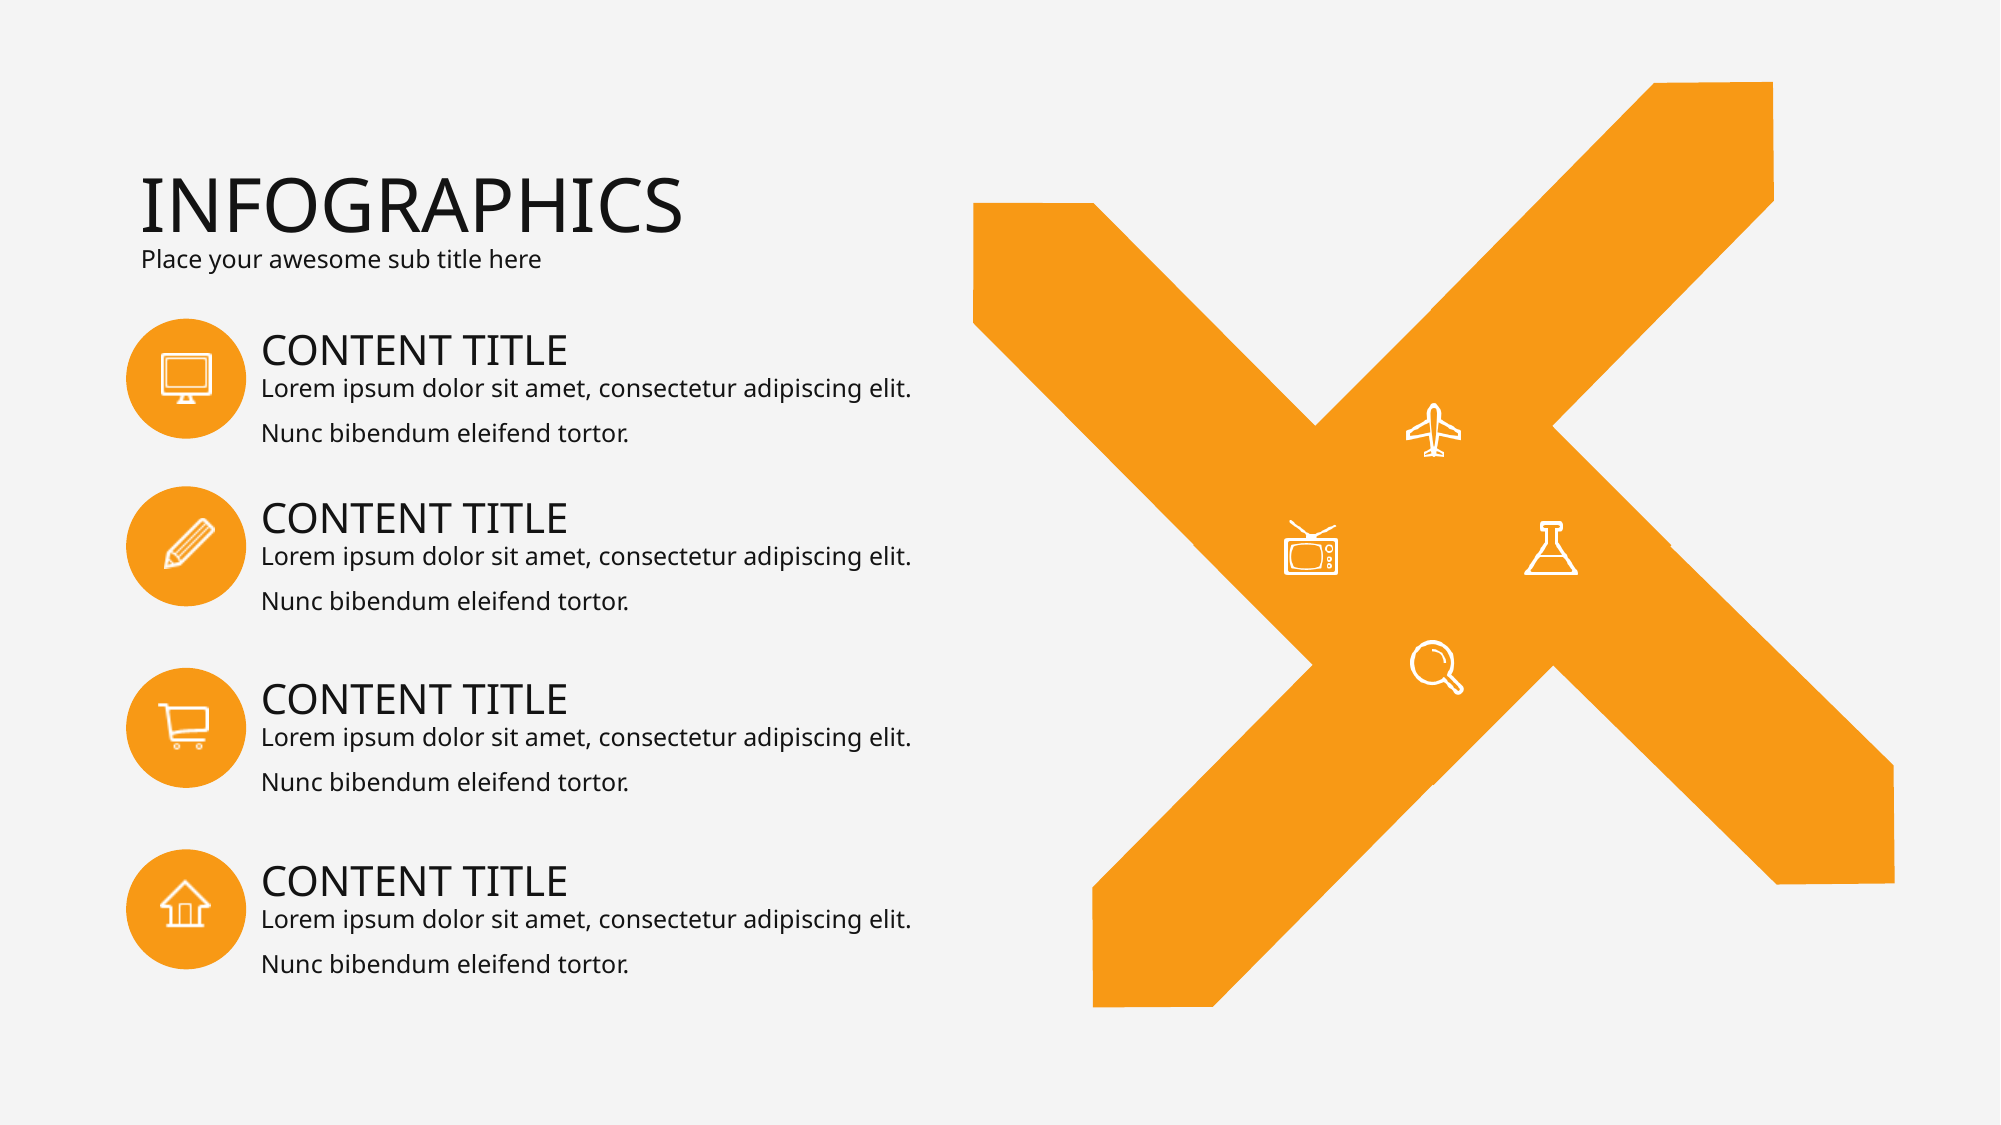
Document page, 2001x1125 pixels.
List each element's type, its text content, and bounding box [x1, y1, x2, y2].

text_box [125, 317, 246, 440]
picture [160, 878, 211, 929]
text_box CONTENT TITLE [246, 640, 953, 731]
text_box Lorem ipsum dolor sit amet, consectetur adipiscing elit. Nunc bibendum eleifend tortor. [246, 550, 953, 623]
text_box Lorem ipsum dolor sit amet, consectetur adipiscing elit. Nunc bibendum eleifend tortor. [246, 731, 953, 805]
text_box CONTENT TITLE [246, 822, 953, 913]
text_box CONTENT TITLE [246, 459, 953, 550]
text_box Lorem ipsum dolor sit amet, consectetur adipiscing elit. Nunc bibendum eleifend tortor. [246, 913, 953, 986]
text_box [126, 105, 1038, 277]
picture [158, 702, 209, 753]
picture [161, 353, 212, 404]
text_box [125, 848, 246, 971]
text_box [125, 485, 246, 608]
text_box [1030, 24, 1953, 1066]
text_box CONTENT TITLE [246, 291, 953, 382]
text_box [125, 666, 246, 789]
picture [164, 518, 215, 569]
text_box Lorem ipsum dolor sit amet, consectetur adipiscing elit. Nunc bibendum eleifend tortor. [246, 382, 953, 455]
